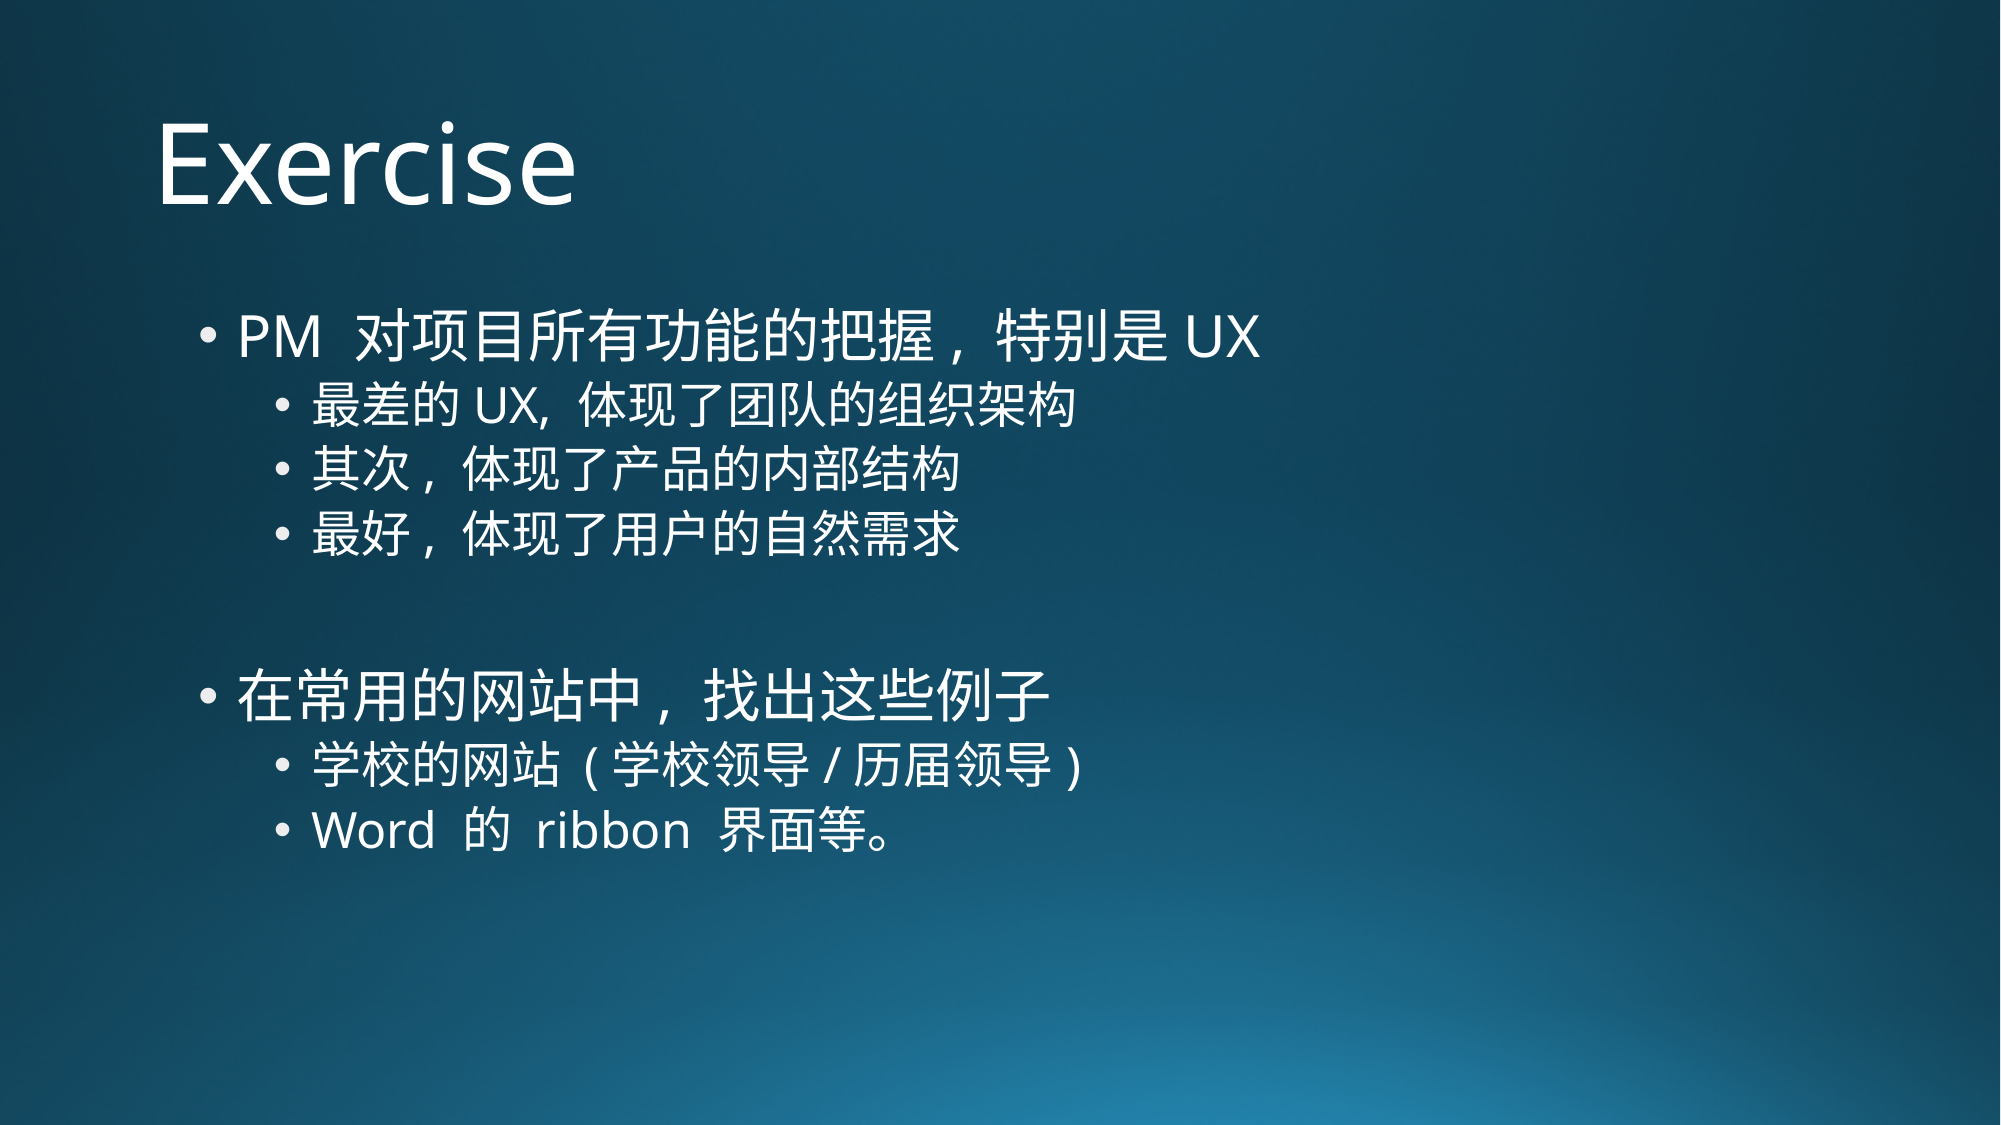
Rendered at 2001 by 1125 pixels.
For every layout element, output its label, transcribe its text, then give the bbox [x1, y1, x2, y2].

list PM 对项目所有功能的把握, 特别是UX 最差的UX, 体现了团队的组织架构 其次, 体现了产品的内部结构 最好, 体现了用户的自然需求 在常用的网站中, 找出这些例子 学校的网站 (学校领导/历届领导) Word 的 ribbon 界面等。 [183, 299, 1863, 1014]
title Exercise [137, 59, 1863, 278]
picture [0, 0, 2001, 1125]
